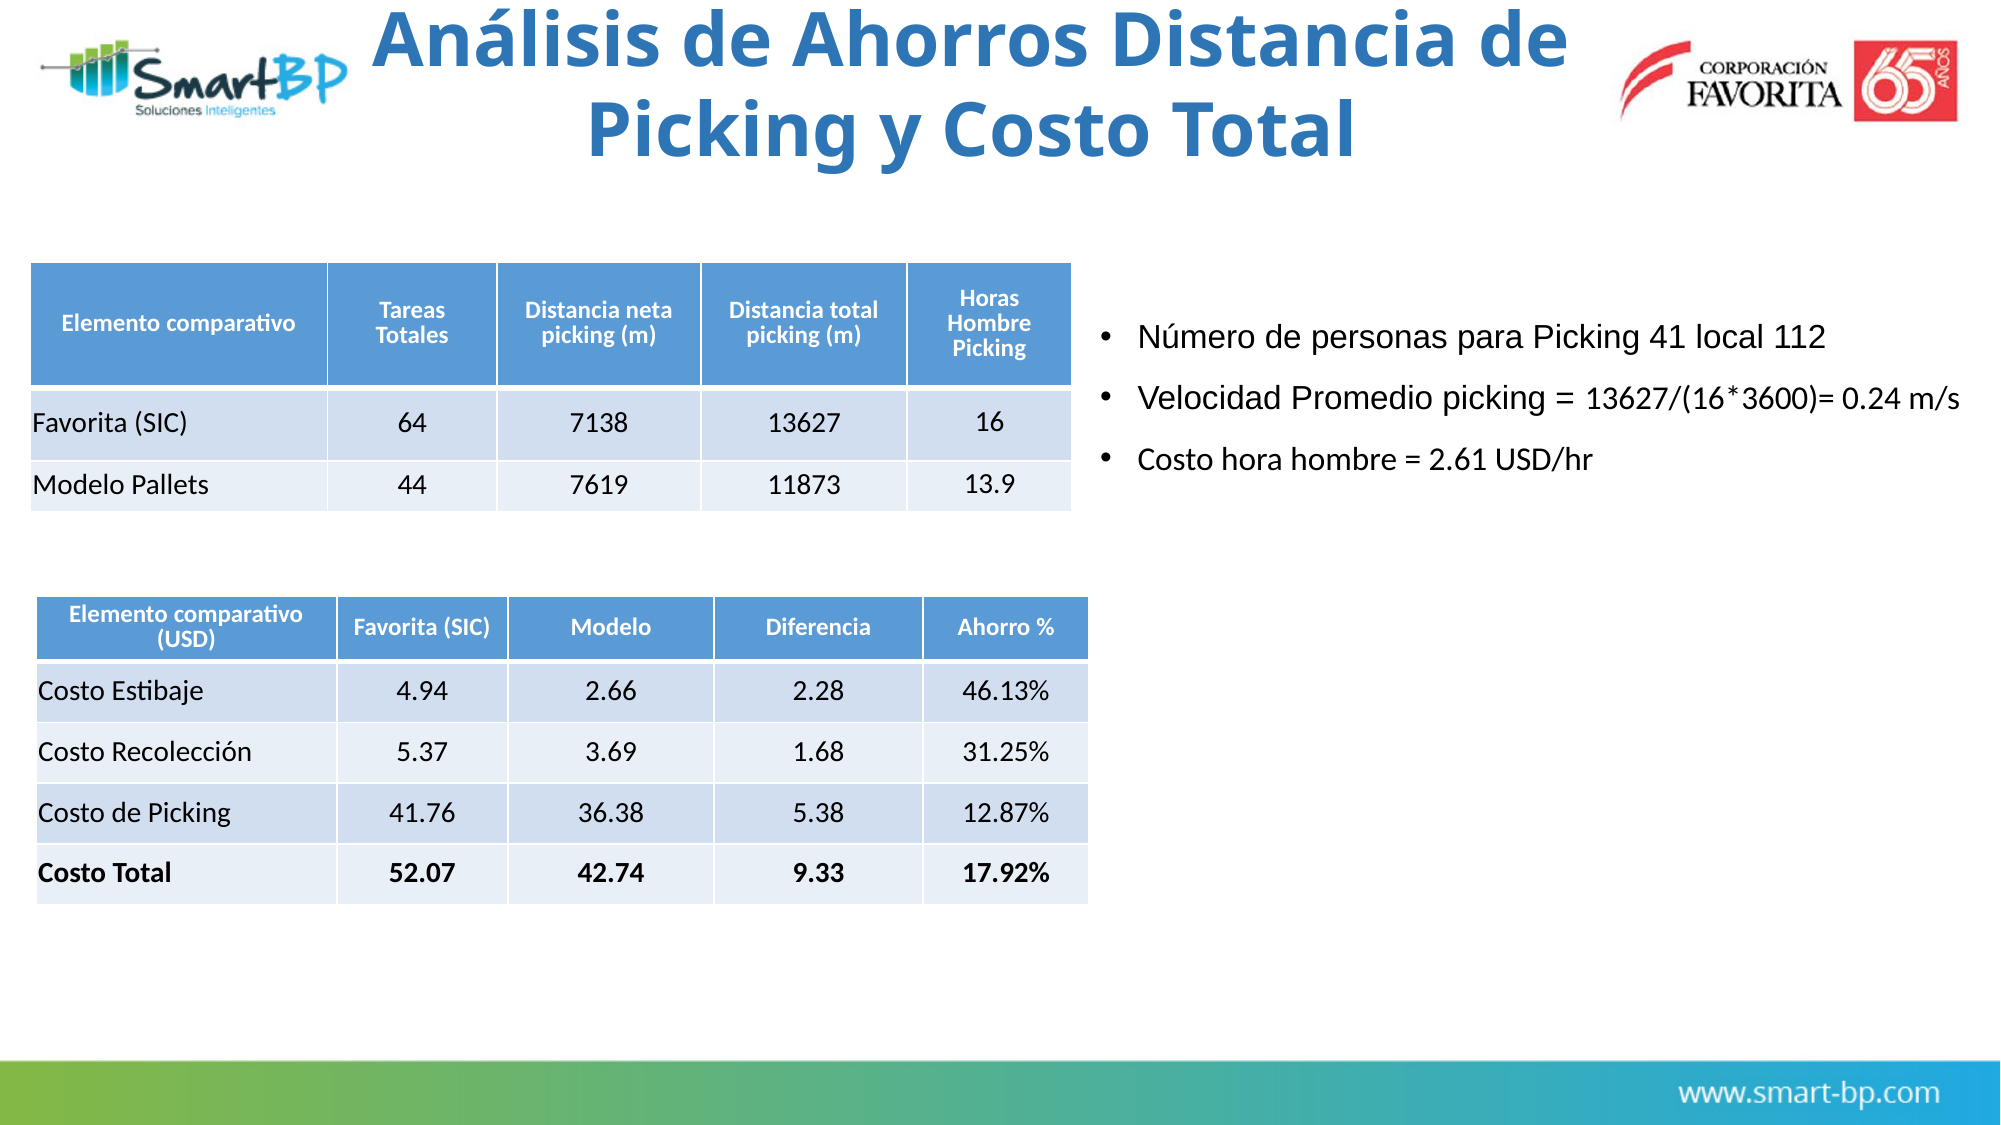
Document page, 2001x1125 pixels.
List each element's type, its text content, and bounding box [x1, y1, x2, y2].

table_header Ahorro % [924, 597, 1088, 659]
table_cell 64 [328, 391, 496, 460]
table_cell 3.69 [509, 723, 713, 782]
table_cell 2.28 [715, 664, 922, 722]
table_cell 41.76 [338, 784, 507, 843]
table_cell 13627 [702, 391, 906, 460]
table_cell Costo Recolección [37, 723, 336, 782]
table_cell 5.37 [338, 723, 507, 782]
table_cell 11873 [702, 462, 906, 511]
table_cell Modelo Pallets [31, 462, 327, 511]
table_cell Costo Total [37, 845, 336, 904]
table_cell 2.66 [509, 664, 713, 722]
table_cell 42.74 [509, 845, 713, 904]
list Número de personas para Picking 41 local 112 Velocidad Promedio picking = 13627/(16*3600)= 0.24 m/s Costo hora hombre = 2.61 USD/hr [1084, 308, 2000, 773]
text_box Análisis de Ahorros Distancia de Picking y Costo Total [321, 51, 1623, 112]
table_cell Costo de Picking [37, 784, 336, 843]
table_cell 12.87% [924, 784, 1088, 843]
table_cell 36.38 [509, 784, 713, 843]
picture [0, 0, 2001, 1125]
table_header Modelo [509, 597, 713, 659]
table_cell 9.33 [715, 845, 922, 904]
table_cell 44 [328, 462, 496, 511]
table_cell 5.38 [715, 784, 922, 843]
table_header Elemento comparativo (USD) [37, 597, 336, 659]
table_header Horas Hombre Picking [908, 263, 1071, 385]
table_cell 7138 [498, 391, 700, 460]
table_cell 52.07 [338, 845, 507, 904]
table_cell 1.68 [715, 723, 922, 782]
table_cell 46.13% [924, 664, 1088, 722]
table_cell 4.94 [338, 664, 507, 722]
table_cell Favorita (SIC) [31, 391, 327, 460]
table_cell 17.92% [924, 845, 1088, 904]
table_cell 16 [908, 391, 1071, 460]
table_cell Costo Estibaje [37, 664, 336, 722]
table_header Elemento comparativo [31, 263, 327, 385]
table_cell 31.25% [924, 723, 1088, 782]
table_cell 7619 [498, 462, 700, 511]
table_cell 13.9 [908, 462, 1071, 511]
table_header Favorita (SIC) [338, 597, 507, 659]
table_header Distancia neta picking (m) [498, 263, 700, 385]
table_header Tareas Totales [328, 263, 496, 385]
table_header Diferencia [715, 597, 922, 659]
table_header Distancia total picking (m) [702, 263, 906, 385]
